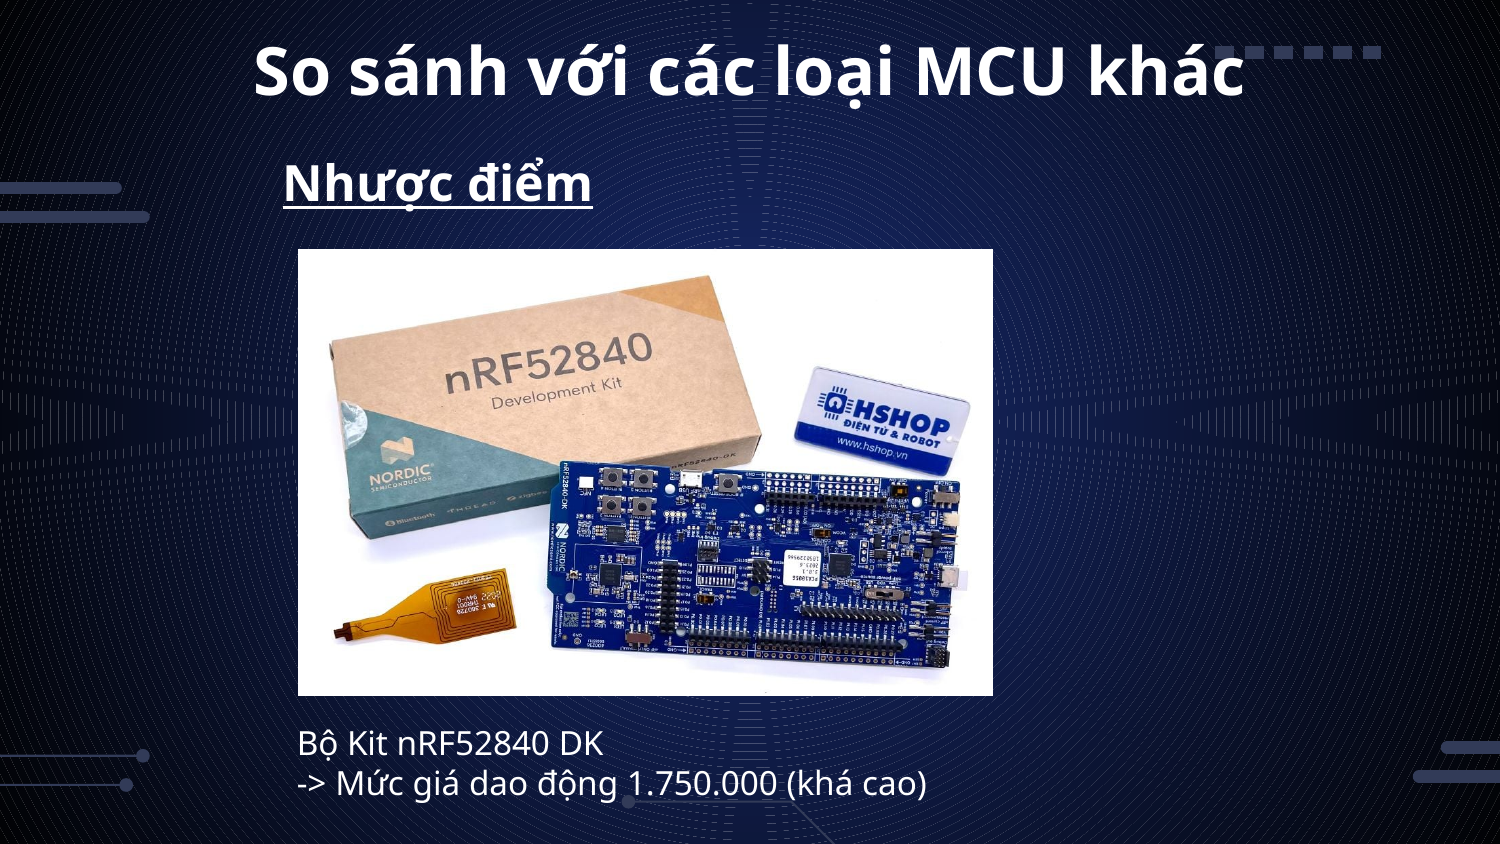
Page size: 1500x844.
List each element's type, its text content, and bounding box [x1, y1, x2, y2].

picture [298, 249, 993, 697]
text_box Bộ Kit nRF52840 DK -> Mức giá dao động 1.750.000 (khá cao) [282, 714, 1188, 844]
text_box Nhược điểm [84, 136, 792, 231]
title So sánh với các loại MCU khác [149, 13, 1351, 108]
